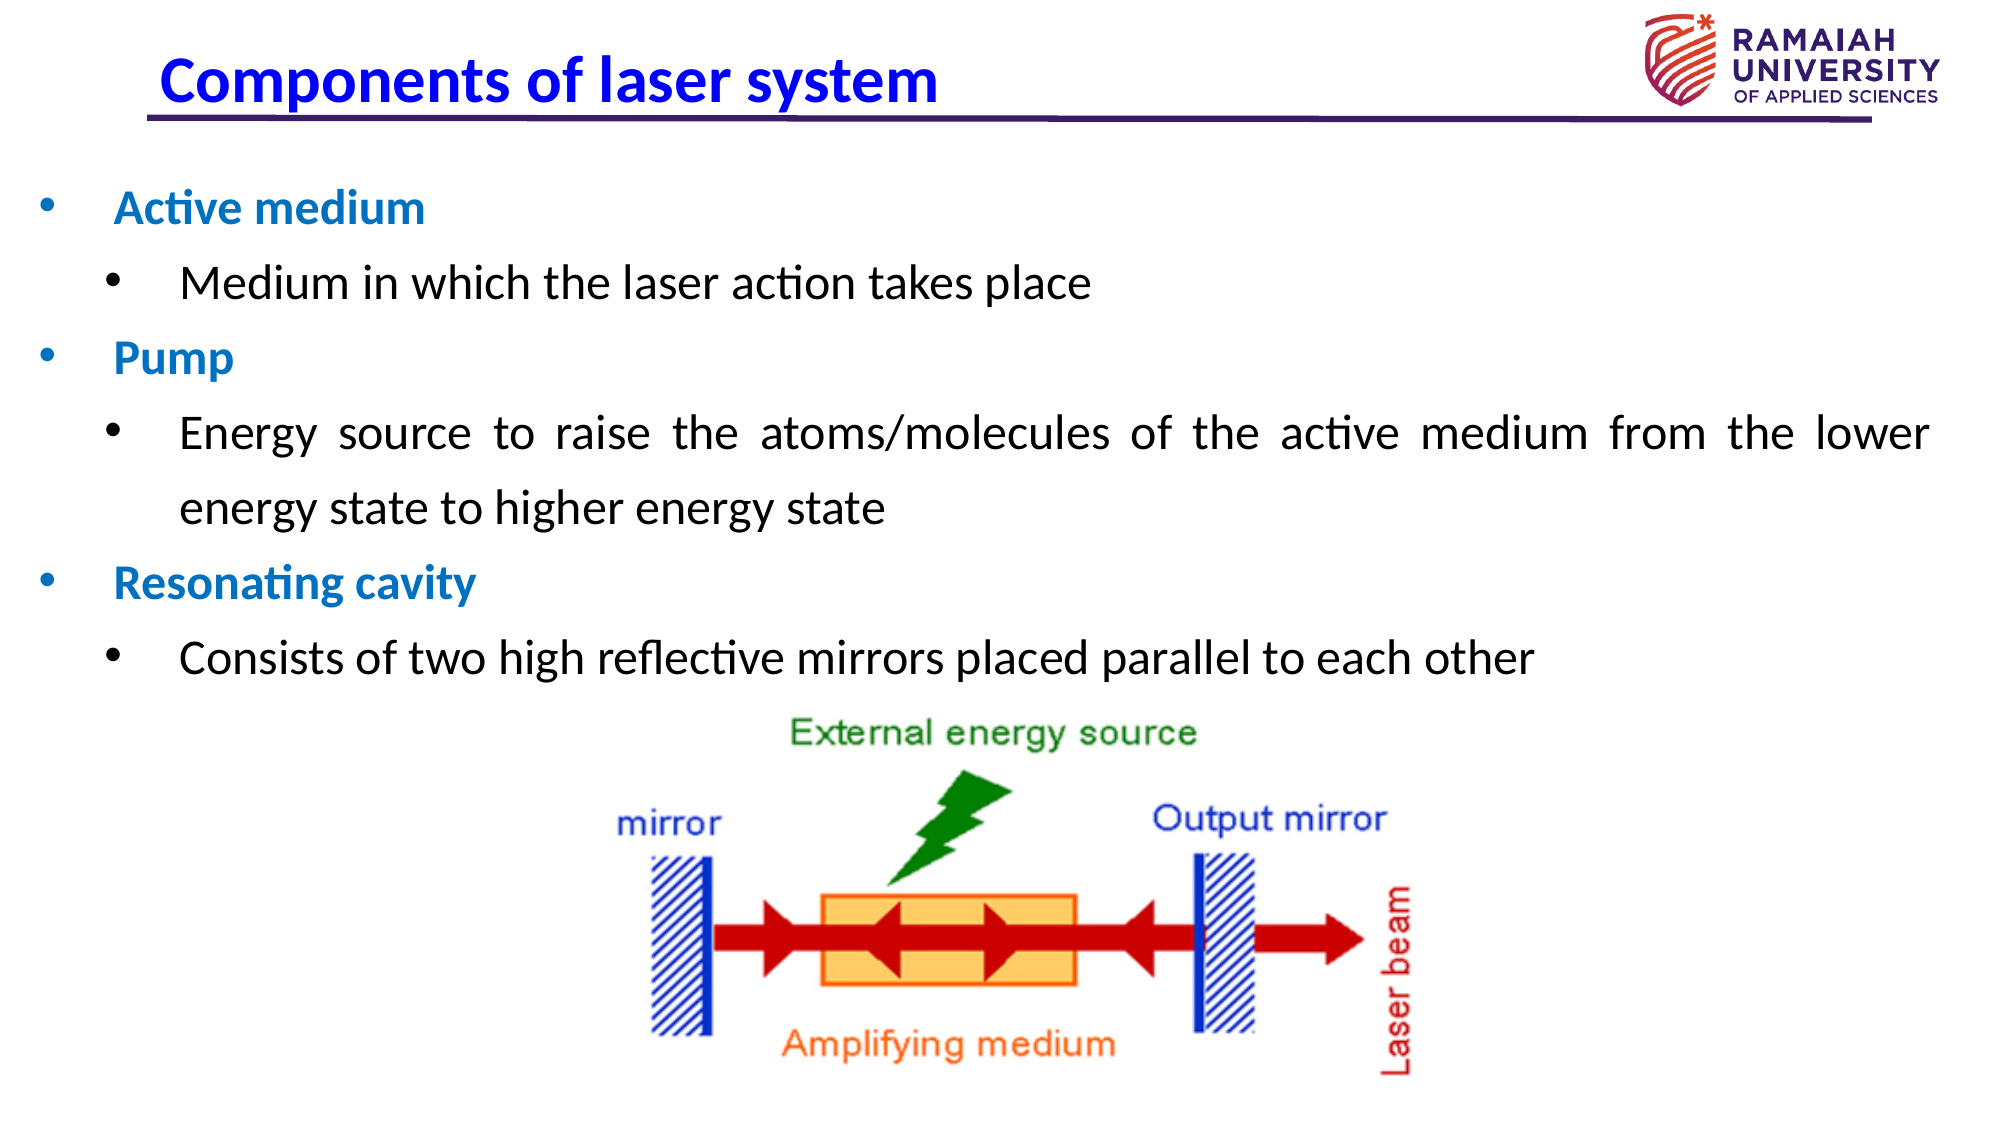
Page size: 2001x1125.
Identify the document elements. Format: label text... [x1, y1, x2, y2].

text_box Components of laser system [145, 28, 1767, 124]
list Active medium Medium in which the laser action takes place Pump Energy source to raise the atoms/molecules of the active medium from the lower energy state to higher energy state Resonating cavity Consists of two high reflective mirrors placed parallel to each other [23, 151, 1948, 791]
picture [596, 696, 1427, 1090]
